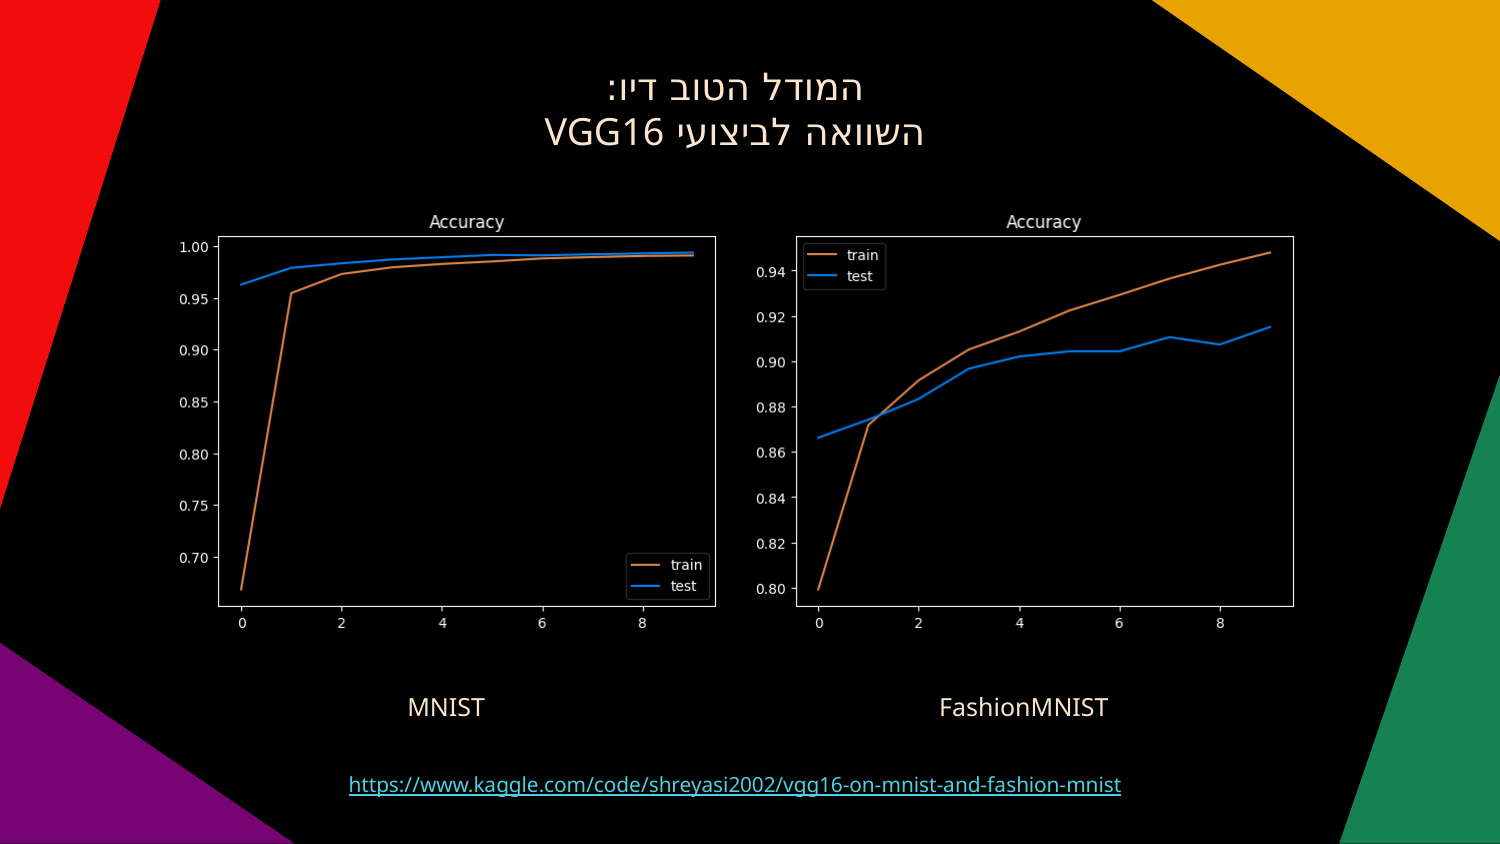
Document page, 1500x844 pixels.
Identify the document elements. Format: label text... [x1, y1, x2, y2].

text_box MNIST [168, 676, 725, 720]
text_box המודל הטוב דיו: השוואה לביצועי VGG16 [168, 48, 1302, 180]
text_box FashionMNIST [745, 676, 1302, 720]
picture [167, 204, 725, 640]
picture [745, 204, 1302, 640]
text_box https://www.kaggle.com/code/shreyasi2002/vgg16-on-mnist-and-fashion-mnist [168, 756, 1302, 801]
